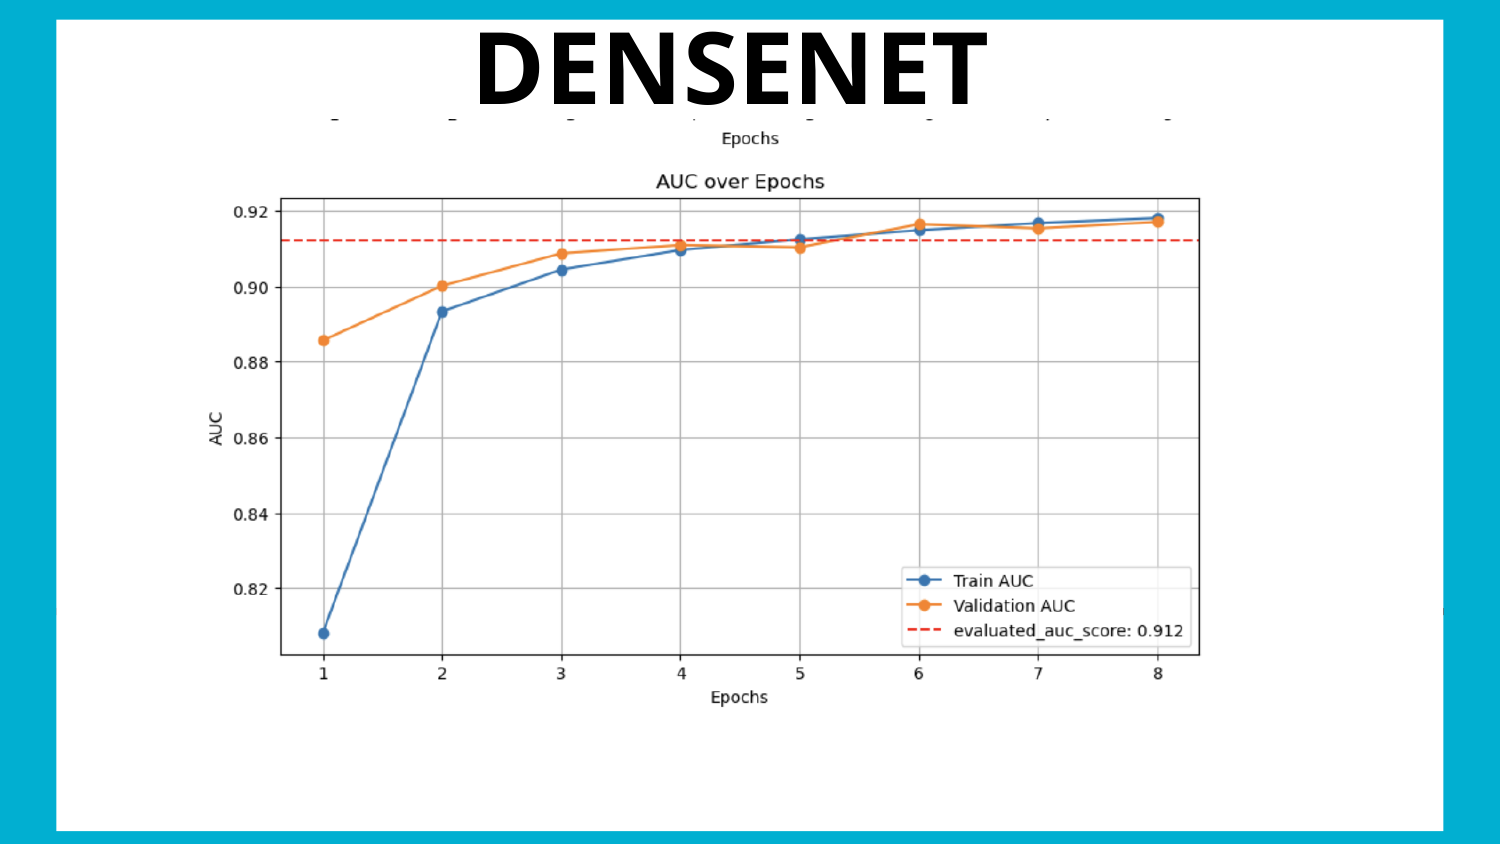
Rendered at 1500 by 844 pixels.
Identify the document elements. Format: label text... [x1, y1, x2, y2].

title [56, 19, 1444, 832]
text_box DENSENET [238, 0, 1223, 110]
picture [166, 119, 1334, 725]
